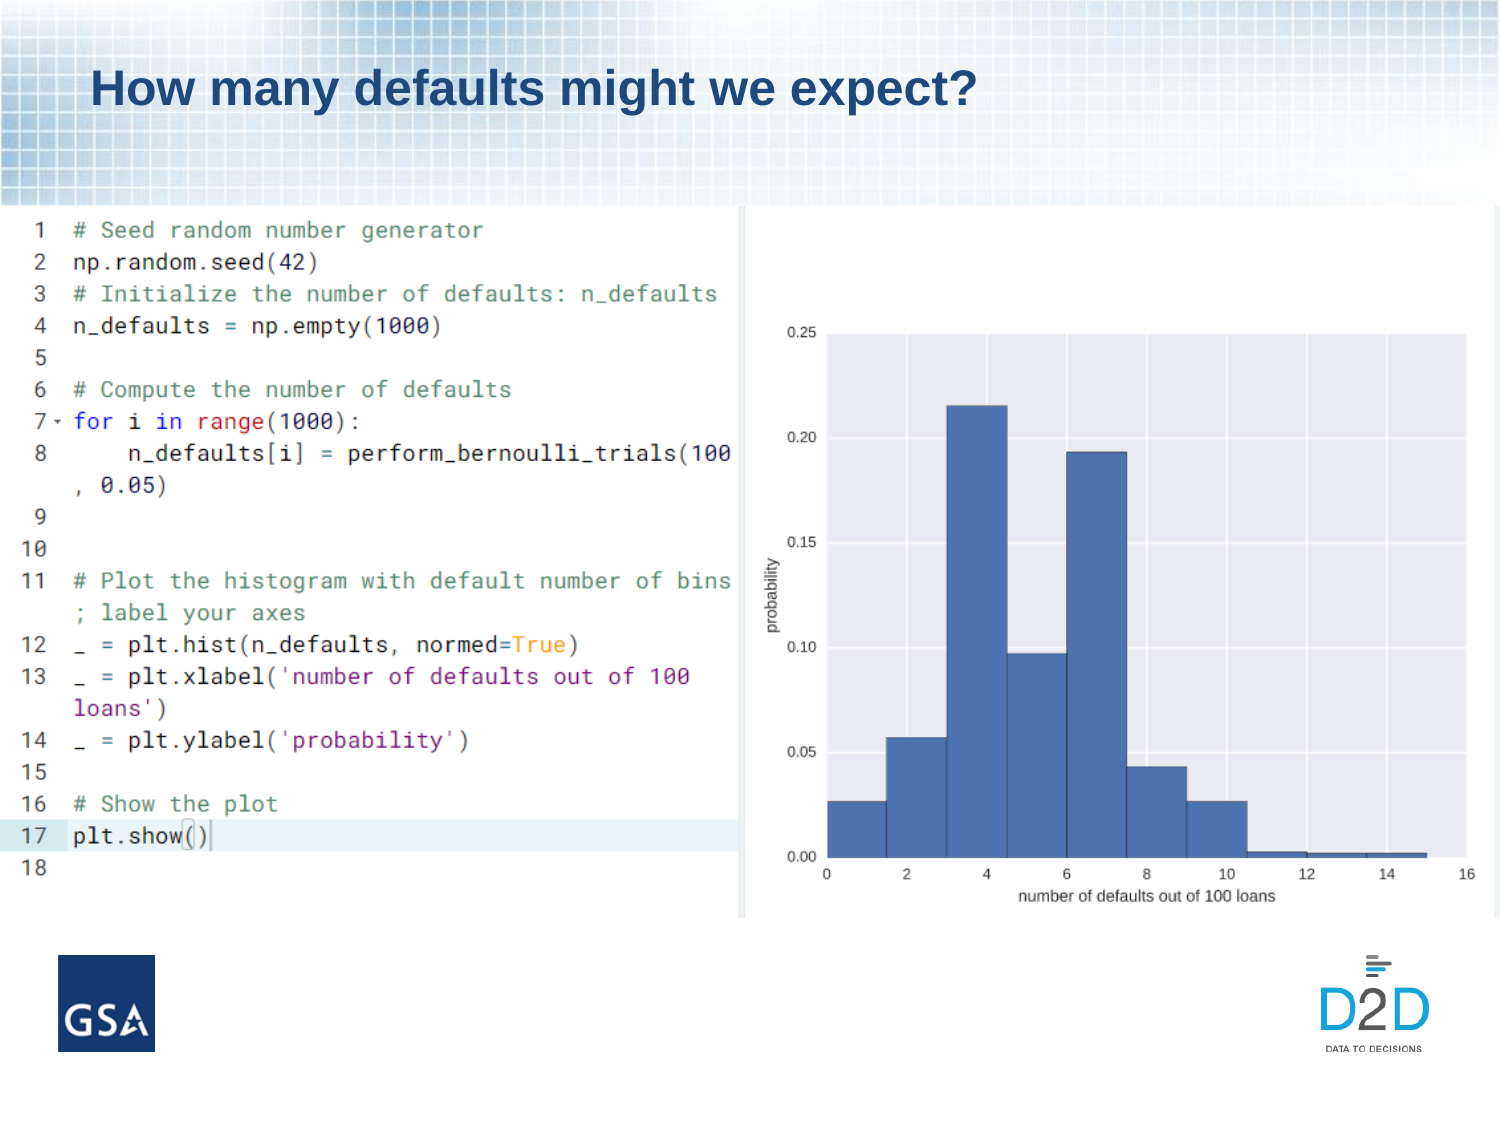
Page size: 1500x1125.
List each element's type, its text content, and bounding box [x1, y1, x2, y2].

title How many defaults might we expect? [75, 30, 1425, 141]
picture [1310, 955, 1440, 1052]
picture [0, 0, 1500, 919]
picture [58, 955, 155, 1052]
